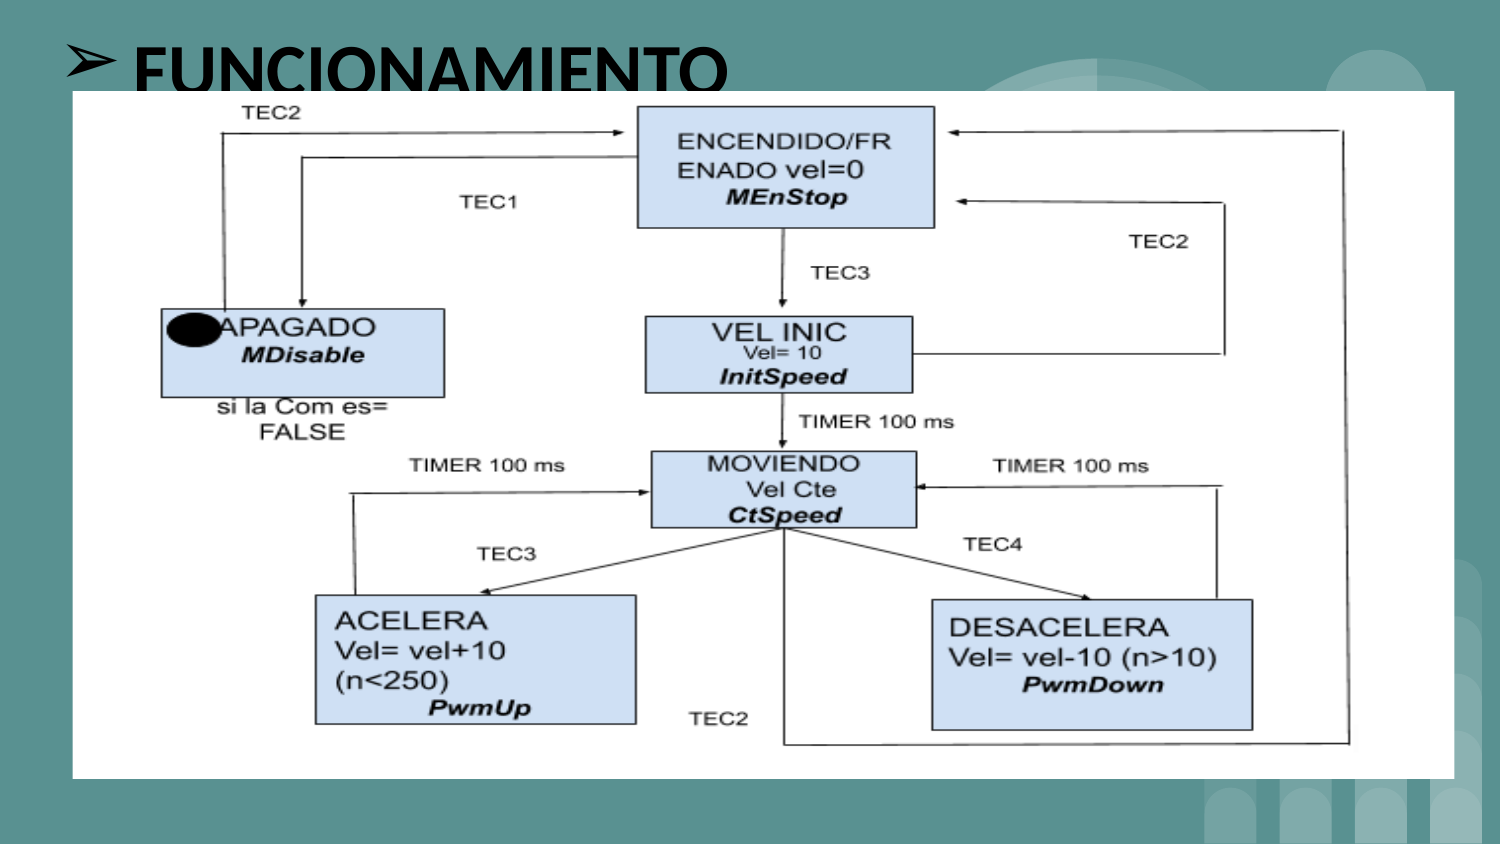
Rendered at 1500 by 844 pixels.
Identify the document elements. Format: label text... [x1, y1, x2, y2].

picture [72, 90, 1455, 779]
title FUNCIONAMIENTO [43, 0, 844, 133]
